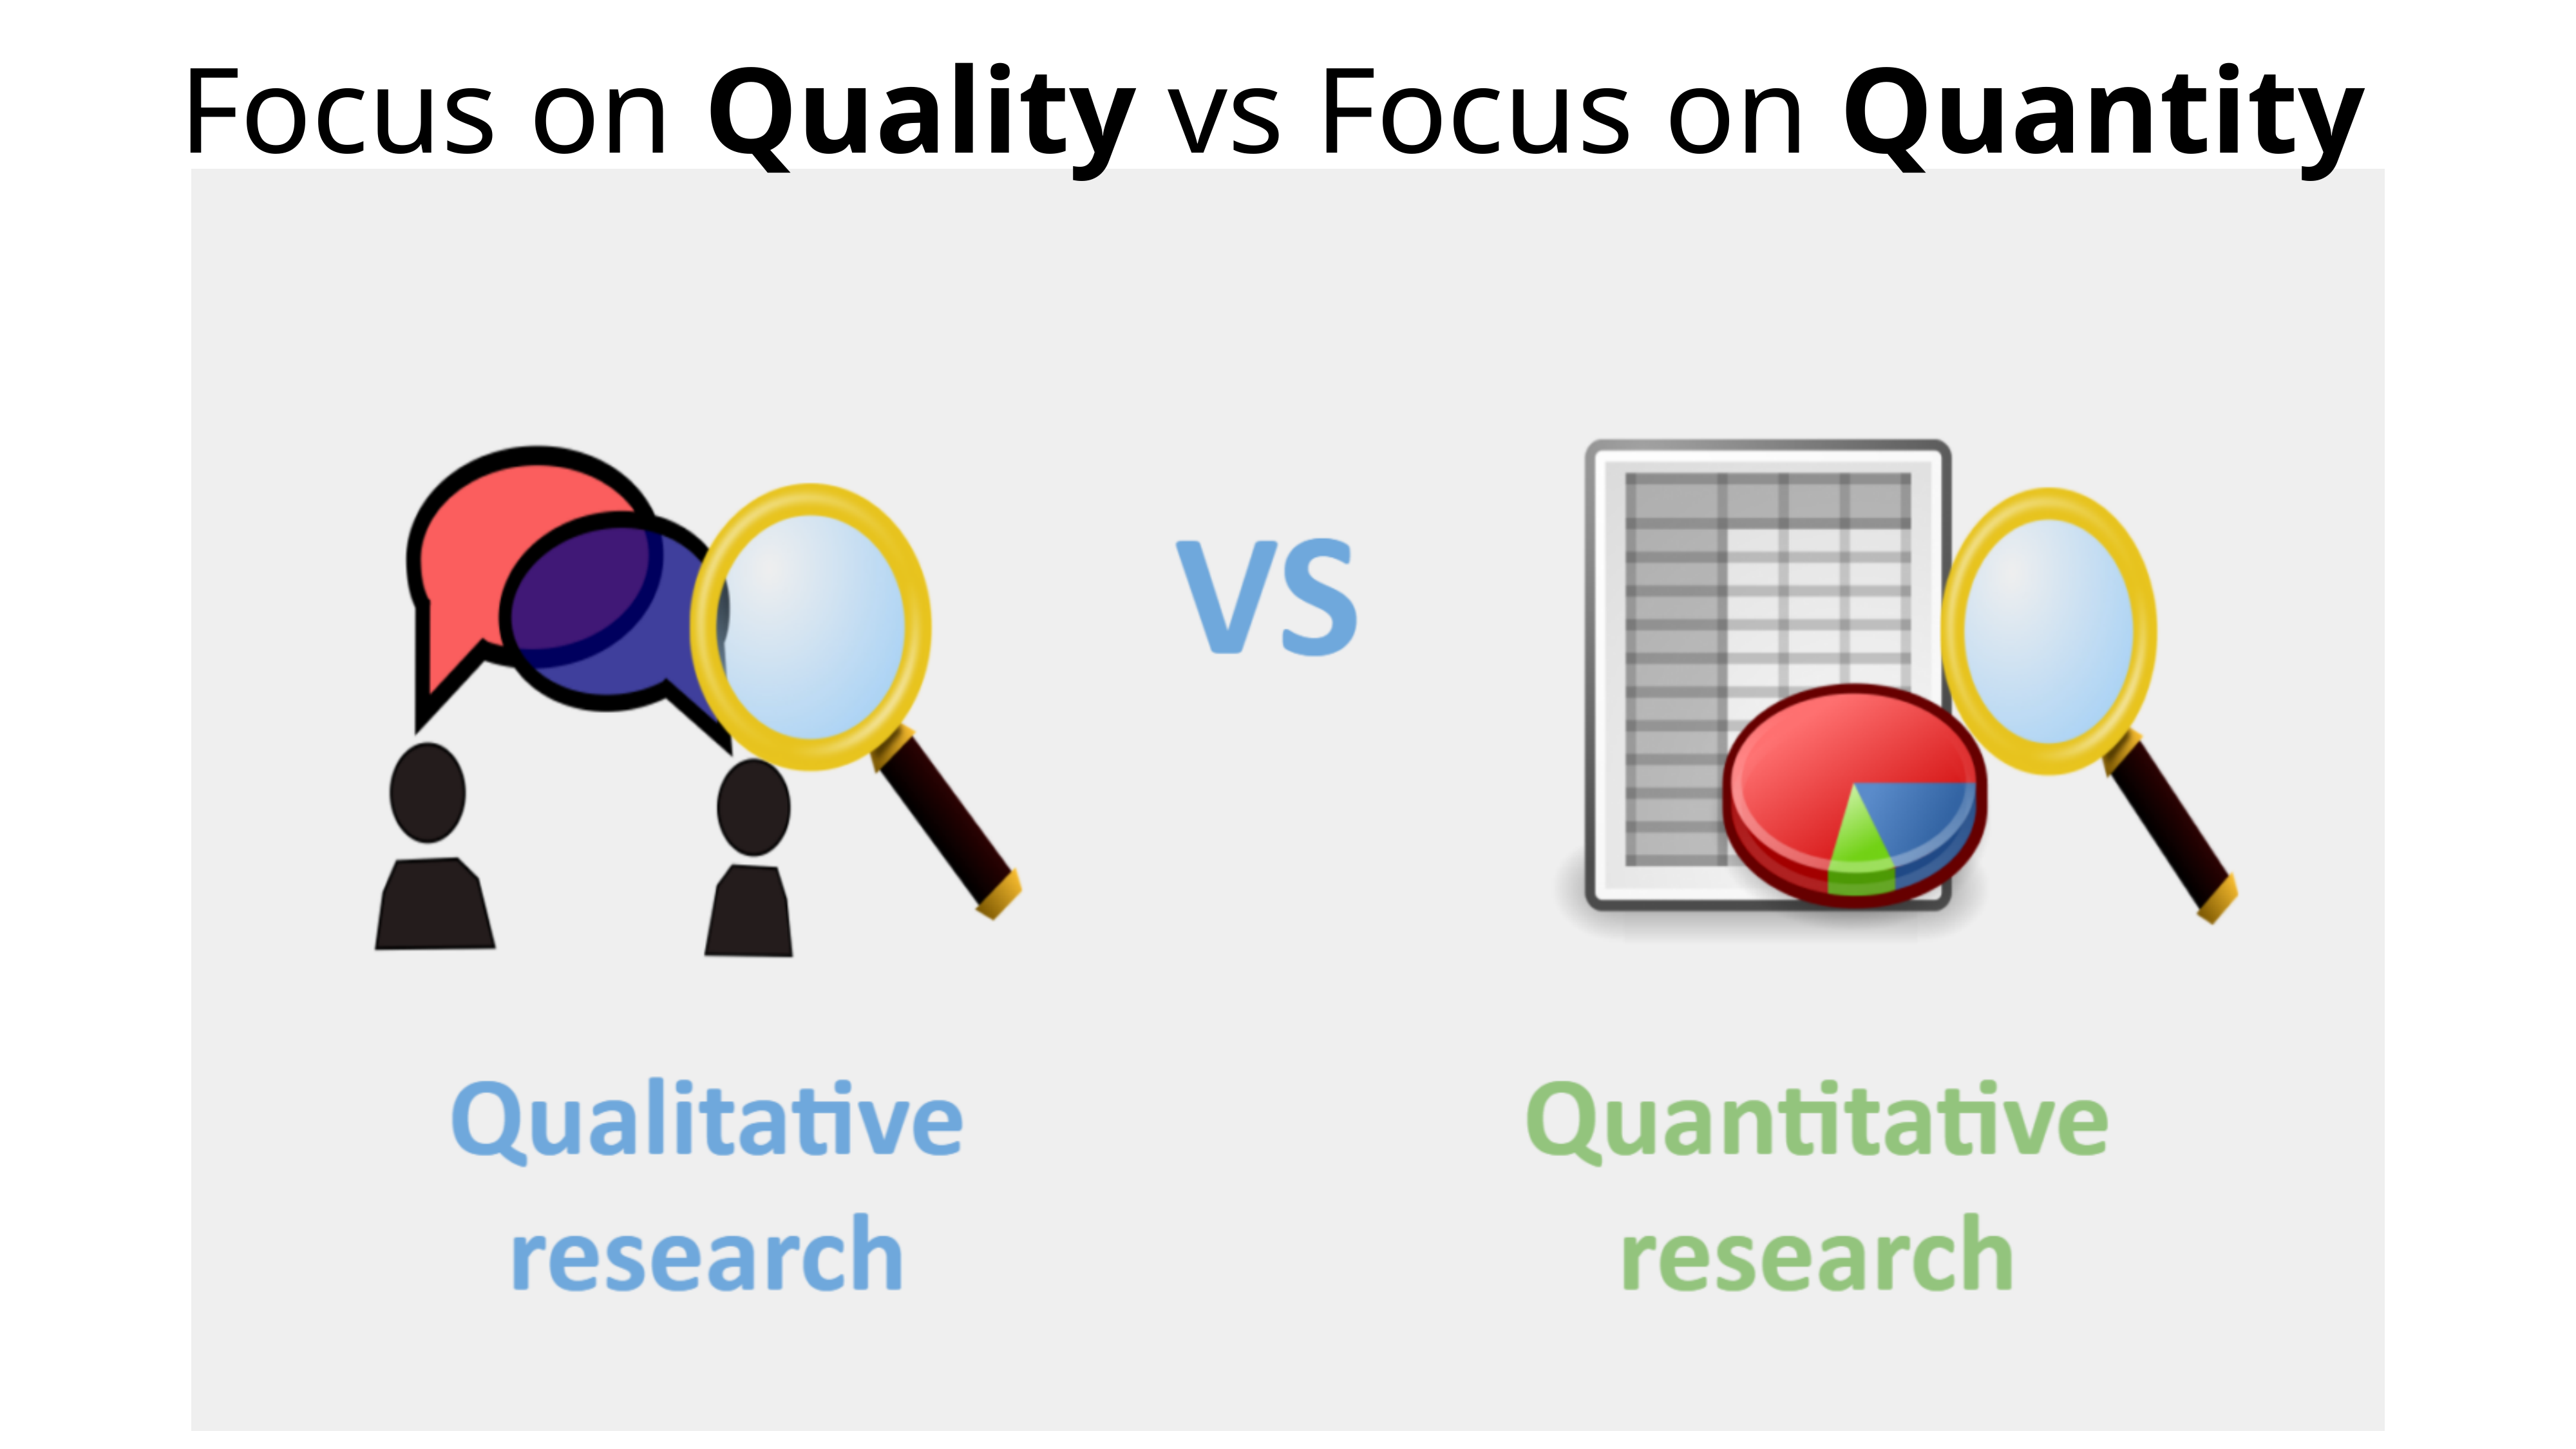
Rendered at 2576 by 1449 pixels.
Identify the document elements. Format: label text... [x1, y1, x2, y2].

picture [191, 169, 2385, 1431]
text_box Focus on Quality vs Focus on Quantity [174, 29, 2402, 182]
